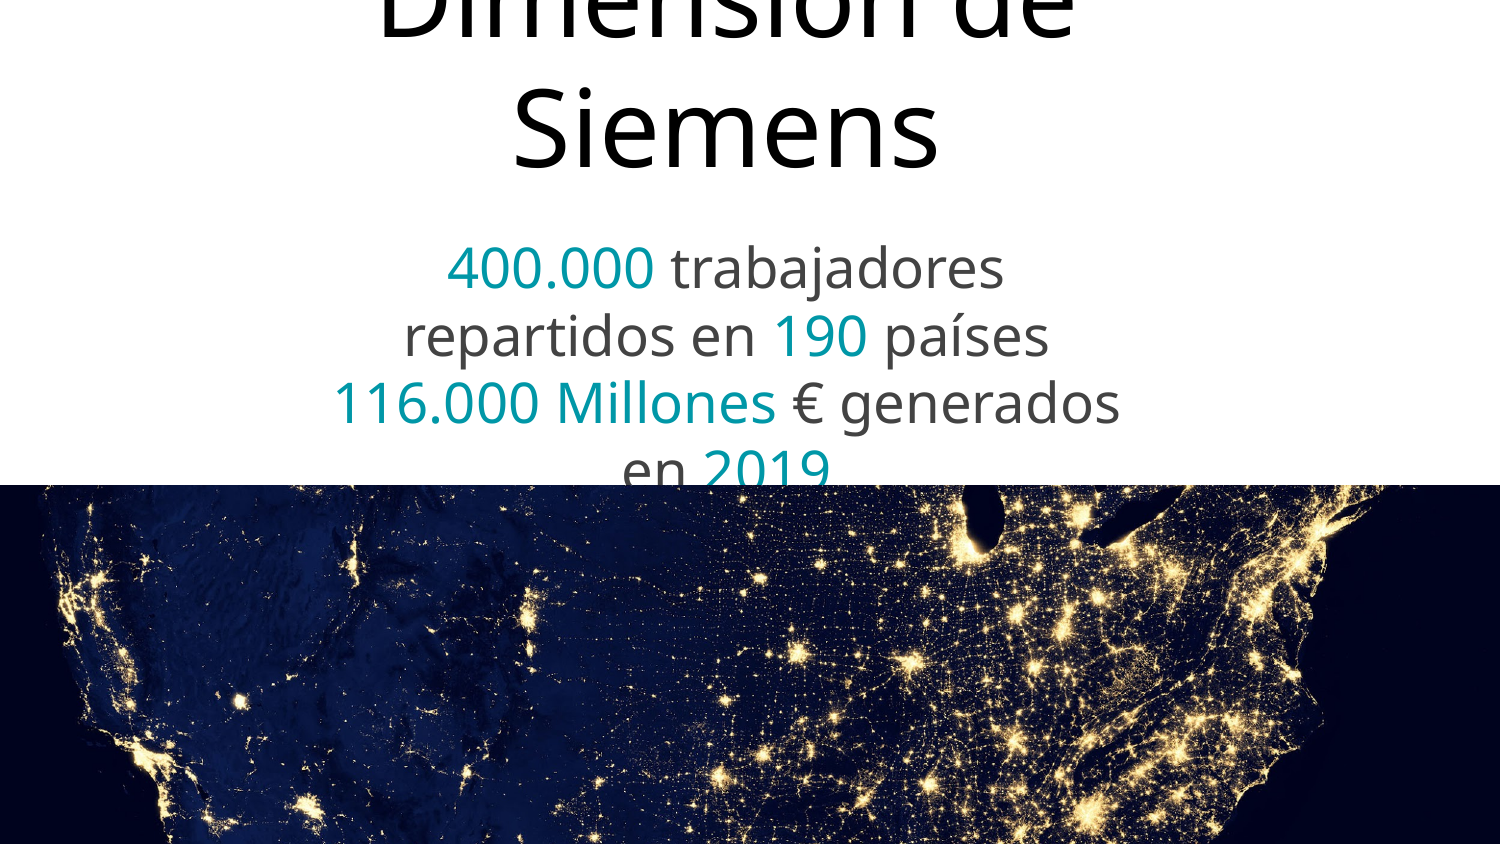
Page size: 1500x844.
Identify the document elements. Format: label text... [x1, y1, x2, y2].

title Dimensión de Siemens [247, 12, 1206, 205]
picture [0, 484, 1500, 844]
subtitle 400.000 trabajadores repartidos en 190 países 116.000 Millones € generados en 2019 [295, 217, 1158, 466]
